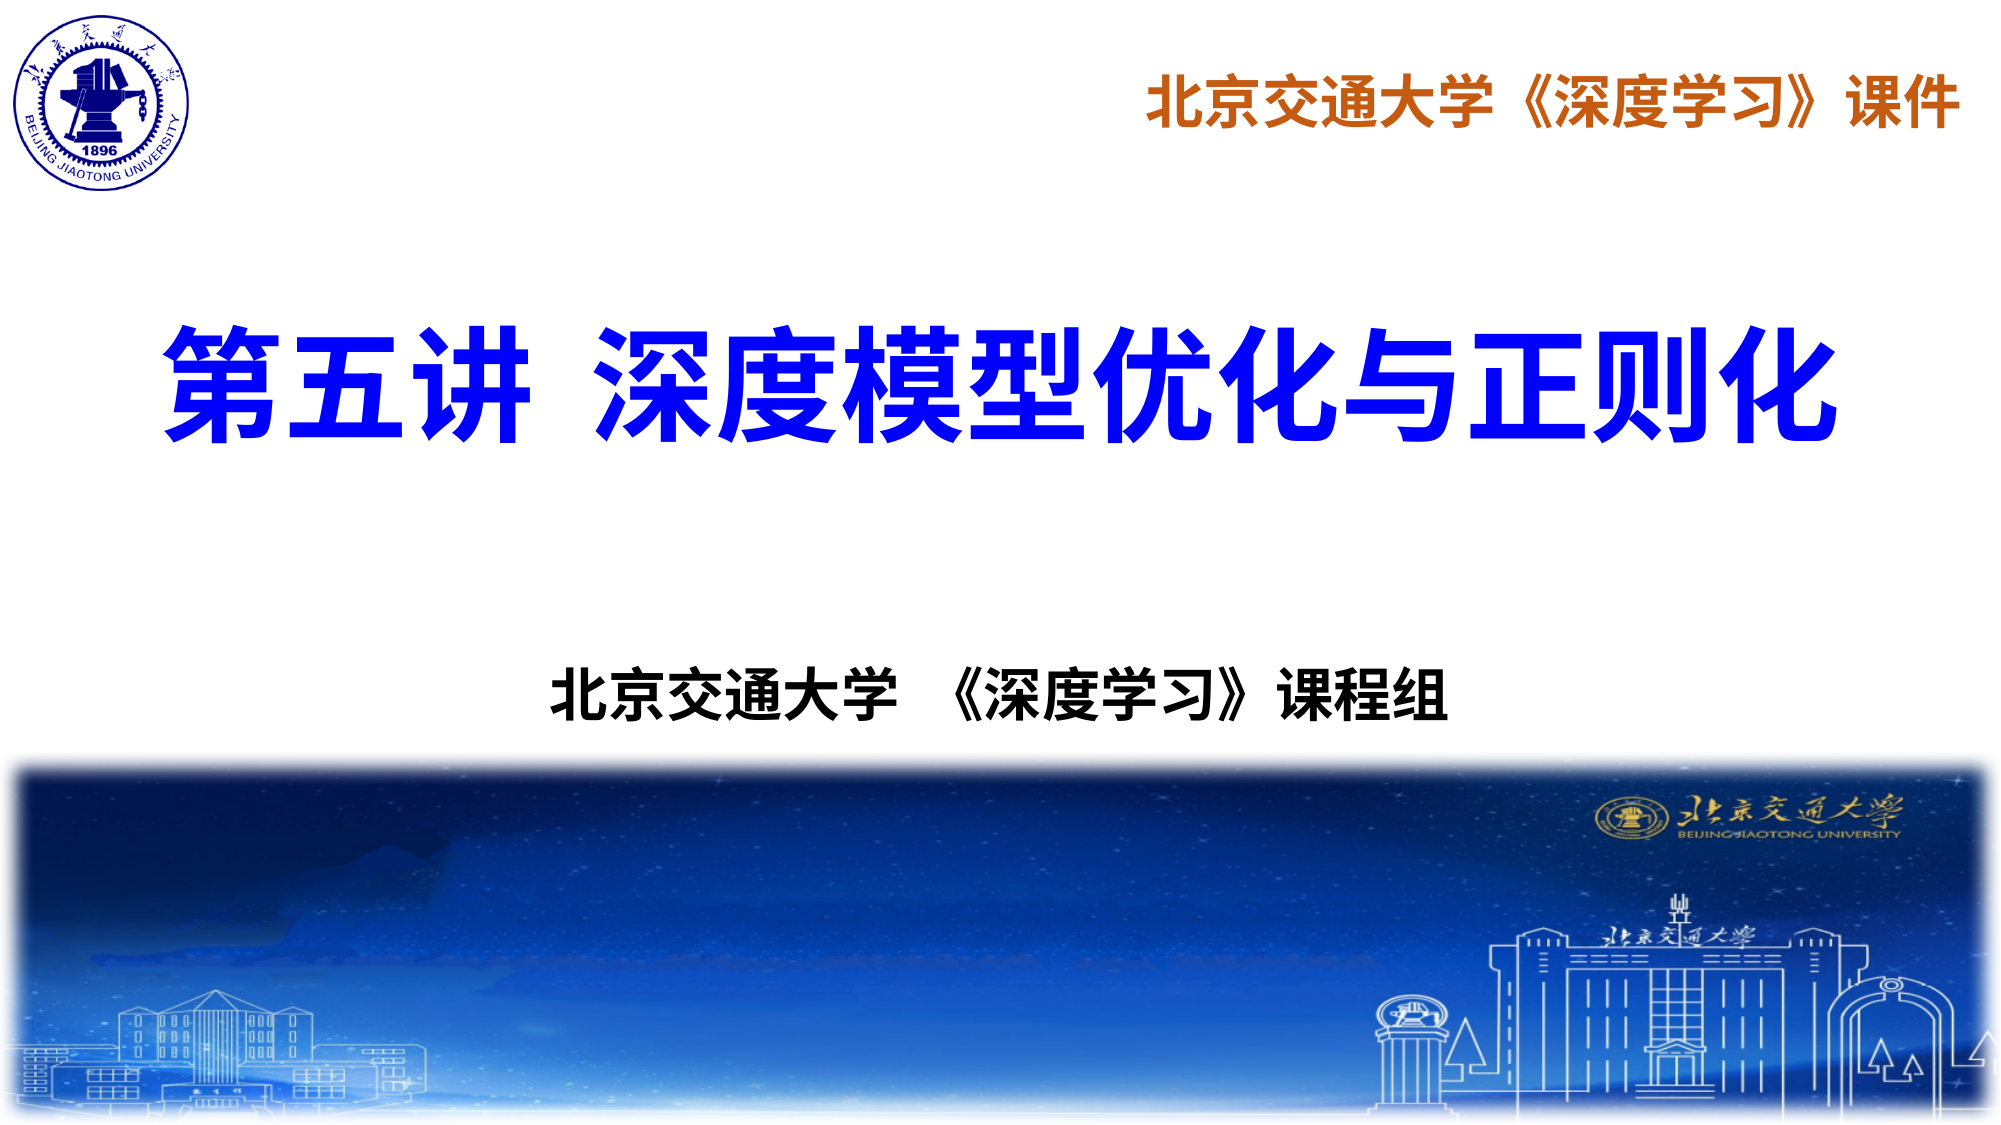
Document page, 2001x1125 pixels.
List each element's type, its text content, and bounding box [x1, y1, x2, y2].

text_box 第五讲 深度模型优化与正则化 [0, 324, 2000, 460]
text_box 北京交通大学 《深度学习》课程组 [425, 593, 1575, 751]
picture [0, 751, 2000, 1125]
picture [13, 15, 189, 191]
text_box 北京交通大学《深度学习》课件 [1125, 18, 1982, 183]
